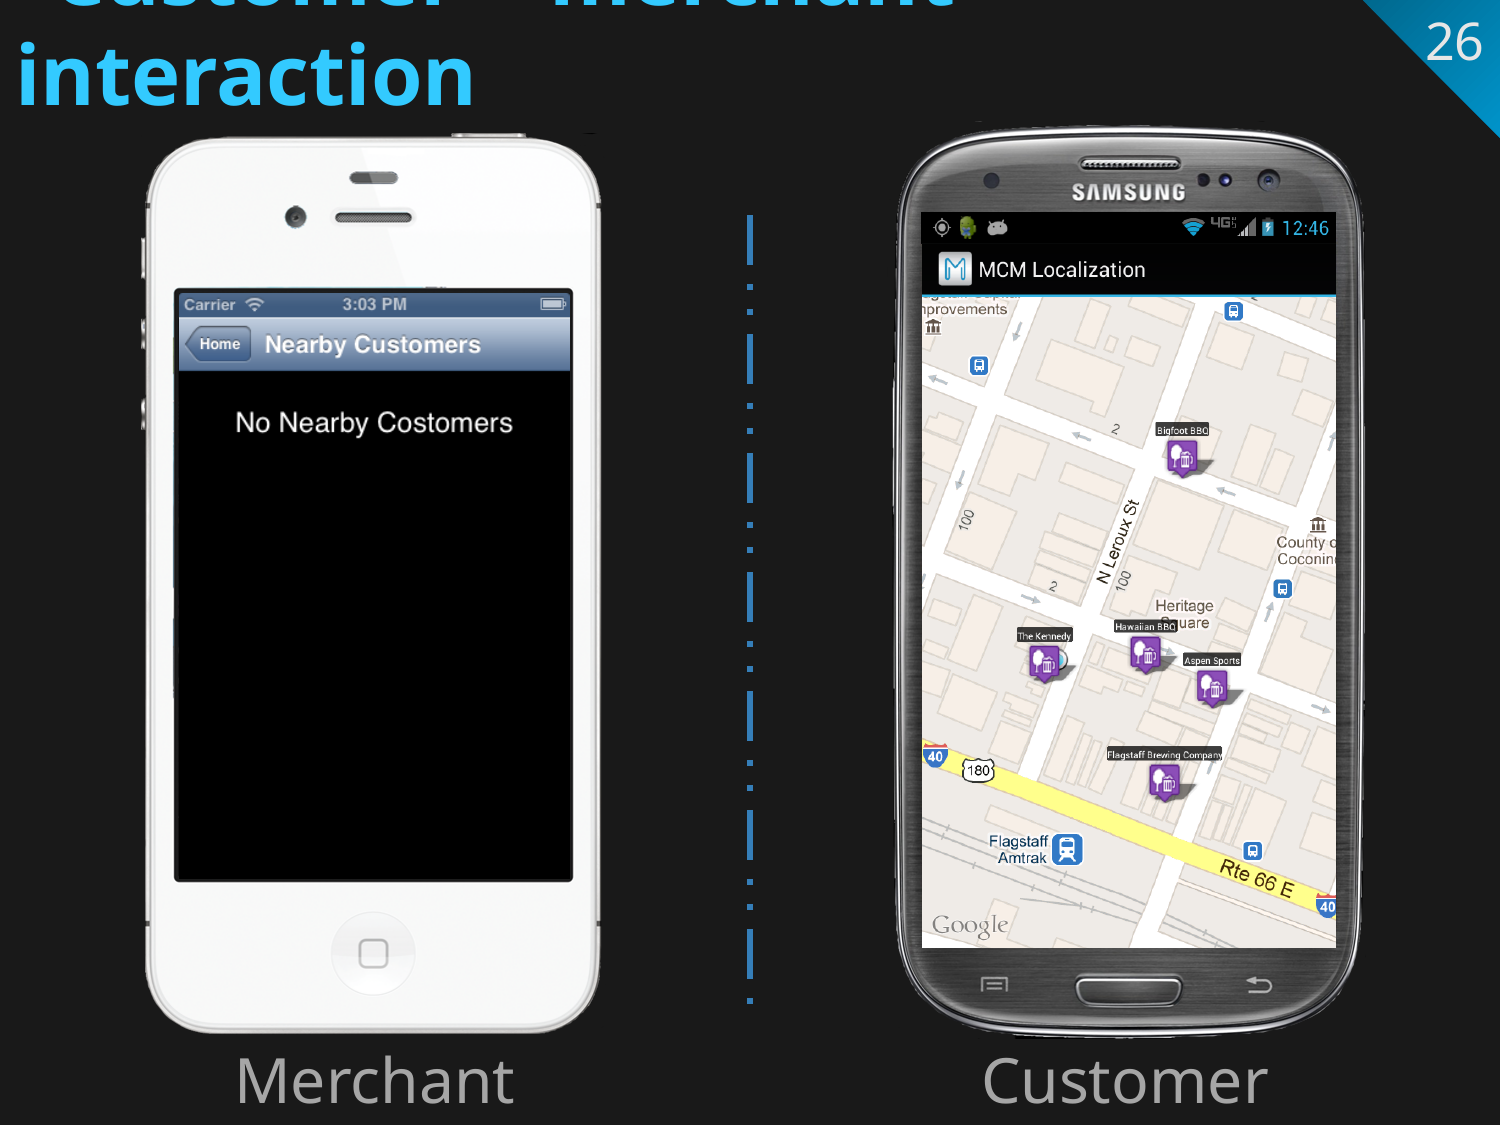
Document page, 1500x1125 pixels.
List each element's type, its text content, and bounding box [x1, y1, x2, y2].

picture [141, 133, 606, 1036]
text_box Merchant [149, 1044, 600, 1124]
picture [886, 120, 1366, 1039]
title Customer - merchant interaction [0, 0, 1413, 138]
text_box Customer [899, 1046, 1350, 1124]
slide_number 26 [1149, 12, 1500, 75]
